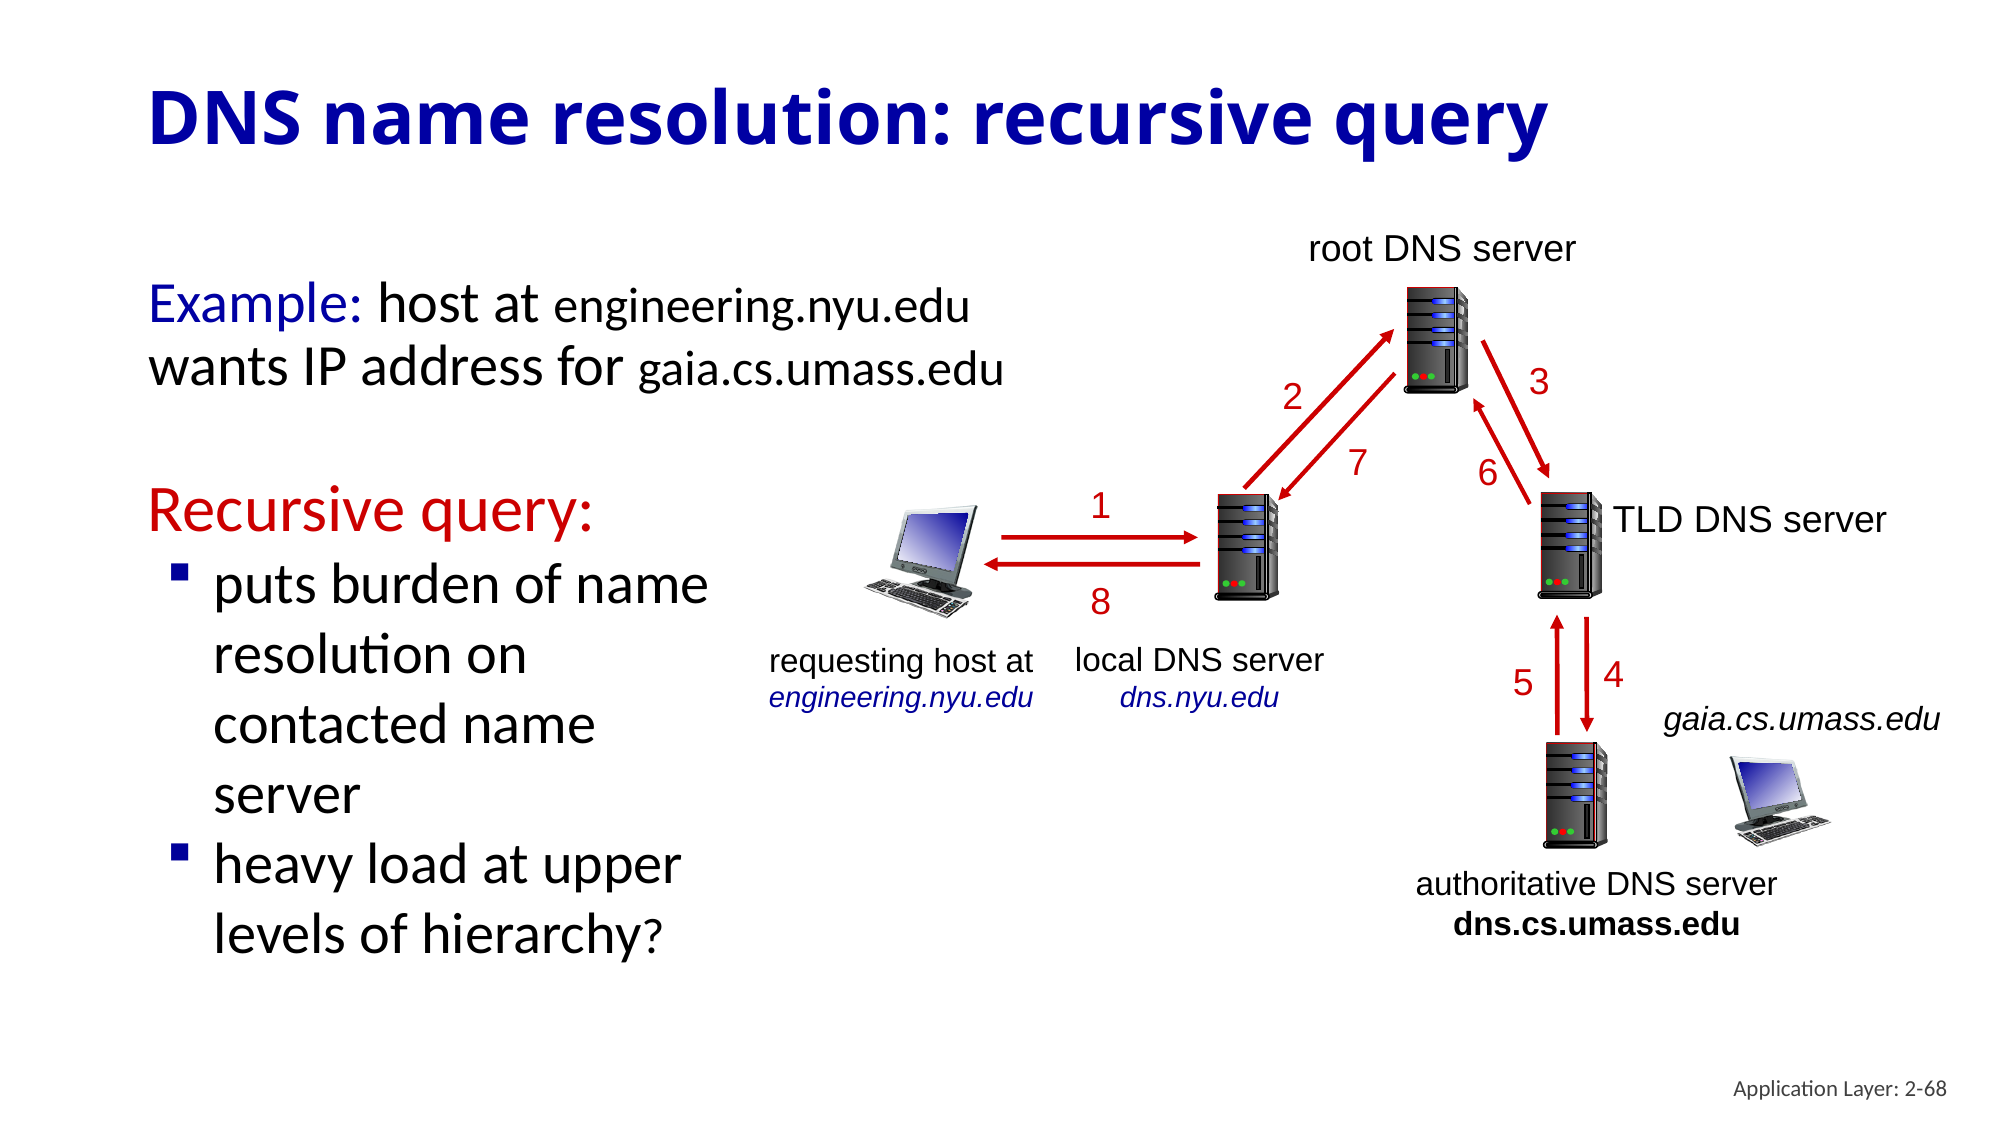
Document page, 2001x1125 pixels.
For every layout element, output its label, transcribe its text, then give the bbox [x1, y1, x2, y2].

text_box 4 [1588, 642, 1639, 703]
text_box [1318, 328, 1395, 411]
text_box authoritative DNS server dns.cs.umass.edu [1400, 855, 1794, 950]
text_box 2 [1267, 364, 1318, 425]
text_box [1473, 398, 1530, 505]
text_box requesting host at engineering.nyu.edu [754, 631, 1045, 721]
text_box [1726, 752, 1856, 854]
text_box [1280, 373, 1395, 500]
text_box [1538, 492, 1603, 599]
text_box 1 [1075, 473, 1127, 534]
text_box Recursive query: puts burden of name resolution on contacted name server heavy load at upper levels of hierarchy? [132, 457, 741, 990]
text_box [1045, 631, 1354, 722]
text_box Example: host at engineering.nyu.edu wants IP address for gaia.cs.umass.edu [112, 265, 1042, 440]
text_box [1516, 410, 1550, 479]
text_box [1214, 494, 1280, 600]
text_box [1550, 614, 1564, 736]
text_box TLD DNS server [1585, 487, 1915, 548]
text_box gaia.cs.umass.edu [1648, 690, 1957, 745]
slide_number Application Layer: 2-68 [1512, 1056, 1963, 1117]
text_box [983, 558, 1201, 571]
title DNS name resolution: recursive query [131, 47, 1856, 195]
text_box 7 [1332, 430, 1384, 491]
text_box 6 [1462, 440, 1514, 501]
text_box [1404, 287, 1469, 393]
text_box [1001, 531, 1198, 544]
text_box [836, 500, 982, 627]
text_box 5 [1498, 650, 1549, 711]
text_box [1580, 616, 1594, 732]
text_box root DNS server [1277, 216, 1608, 277]
text_box 8 [1075, 569, 1127, 629]
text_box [1543, 742, 1608, 848]
text_box 3 [1441, 349, 1638, 410]
